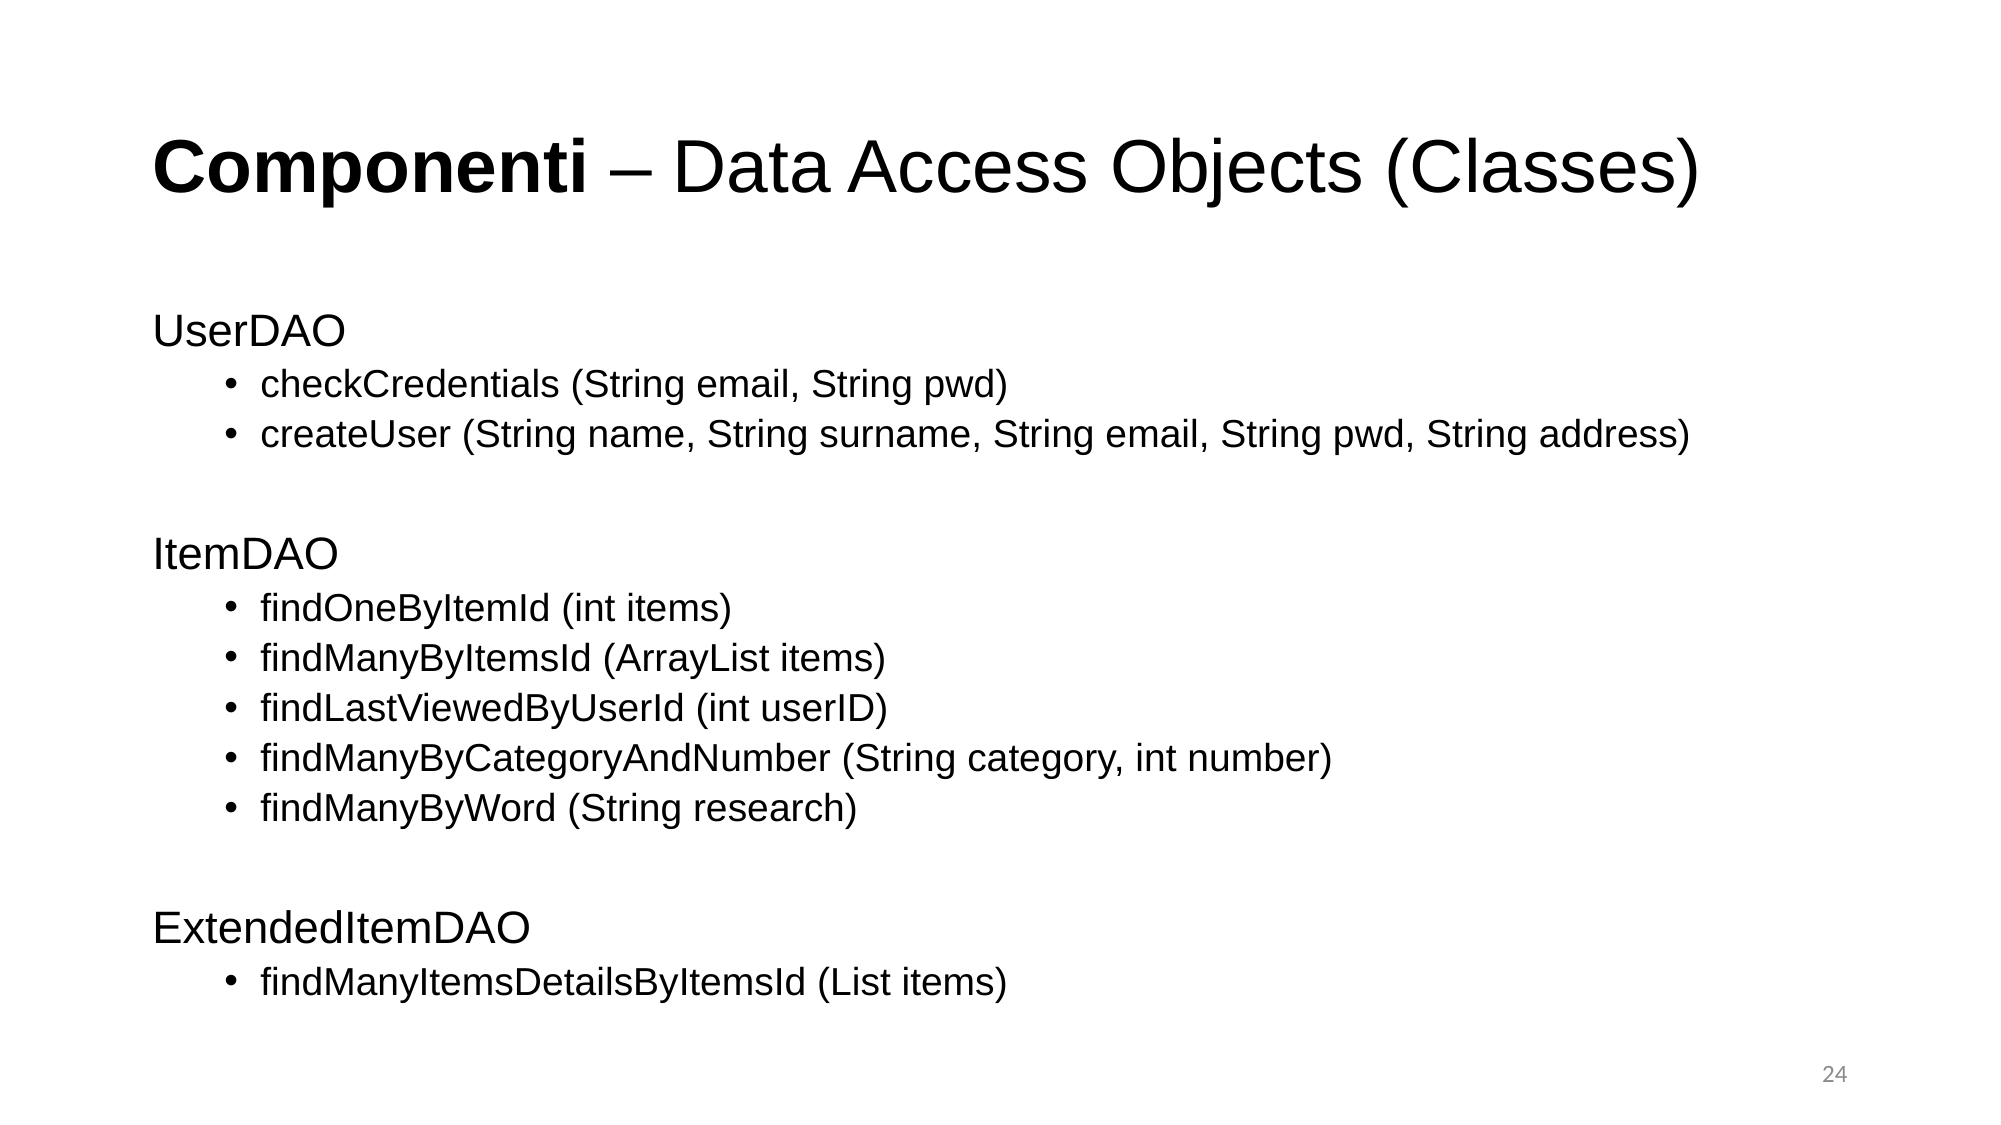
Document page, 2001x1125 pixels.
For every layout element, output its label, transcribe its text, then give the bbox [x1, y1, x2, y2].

text_box UserDAO checkCredentials (String email, String pwd) createUser (String name, String surname, String email, String pwd, String address) ItemDAO findOneByItemId (int items) findManyByItemsId (ArrayList items) findLastViewedByUserId (int userID) findManyByCategoryAndNumber (String category, int number) findManyByWord (String research) ExtendedItemDAO findManyItemsDetailsByItemsId (List items) [137, 299, 1863, 1014]
text_box Componenti – Data Access Objects (Classes) [137, 59, 1863, 278]
text_box 24 [1412, 1042, 1863, 1103]
